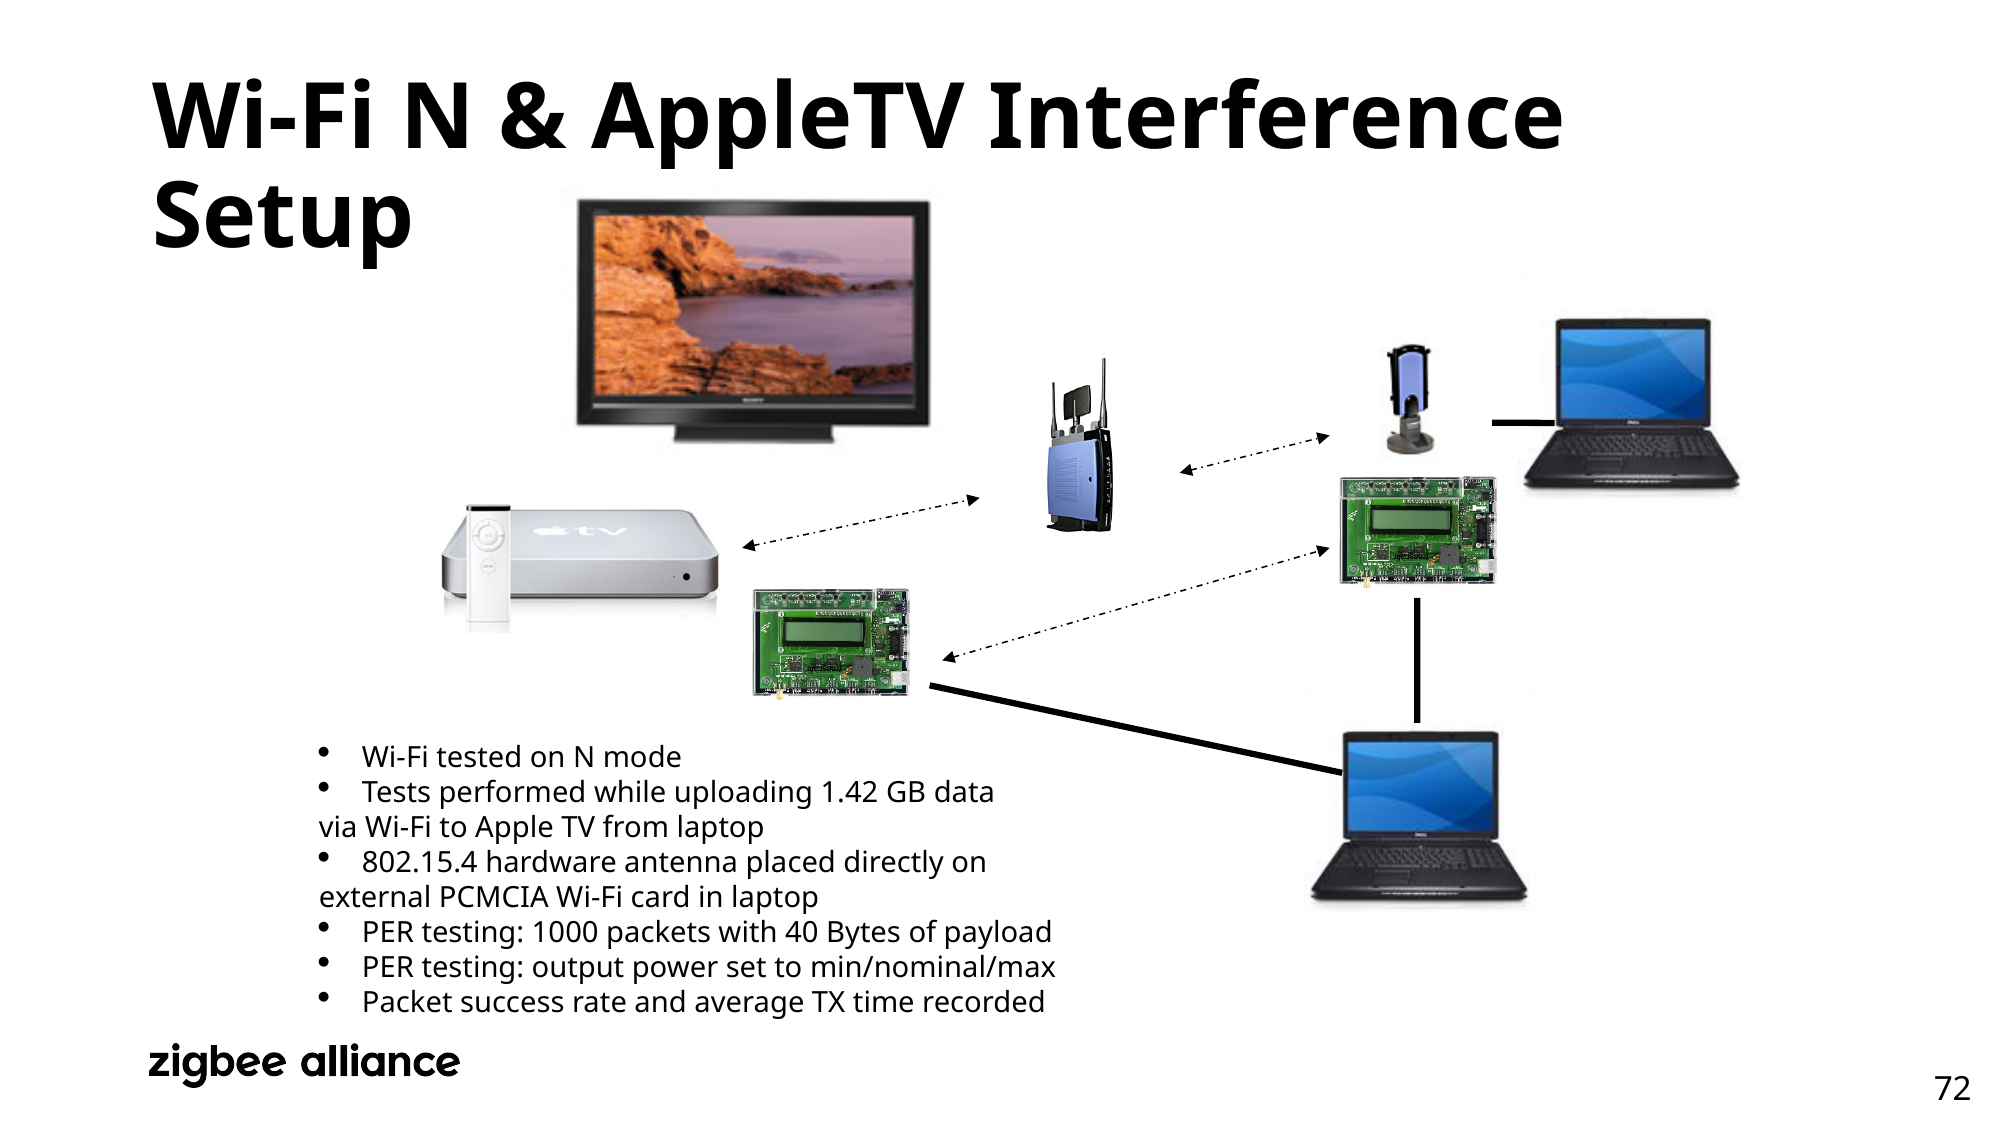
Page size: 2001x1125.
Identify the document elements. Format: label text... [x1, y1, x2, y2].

text_box [942, 650, 960, 663]
picture [1304, 685, 1538, 919]
text_box [1309, 432, 1330, 445]
text_box [1179, 463, 1198, 476]
text_box [1316, 545, 1324, 558]
picture [1329, 335, 1505, 601]
text_box [966, 494, 980, 507]
text_box [742, 539, 760, 552]
picture [149, 1043, 460, 1088]
picture [429, 168, 987, 634]
text_box Wi-Fi tested on N mode Tests performed while uploading 1.42 GB data via Wi-Fi to Apple TV from laptop 802.15.4 hardware antenna placed directly on external PCMCIA Wi-Fi card in laptop PER testing: 1000 packets with 40 Bytes of payload PER testing: output power set to min/nominal/max Packet success rate and average TX time recorded [304, 731, 1072, 1061]
text_box Wi-Fi N & AppleTV Interference Setup [137, 59, 1863, 278]
picture [1516, 272, 1751, 506]
picture [1016, 347, 1151, 548]
picture [741, 572, 918, 714]
